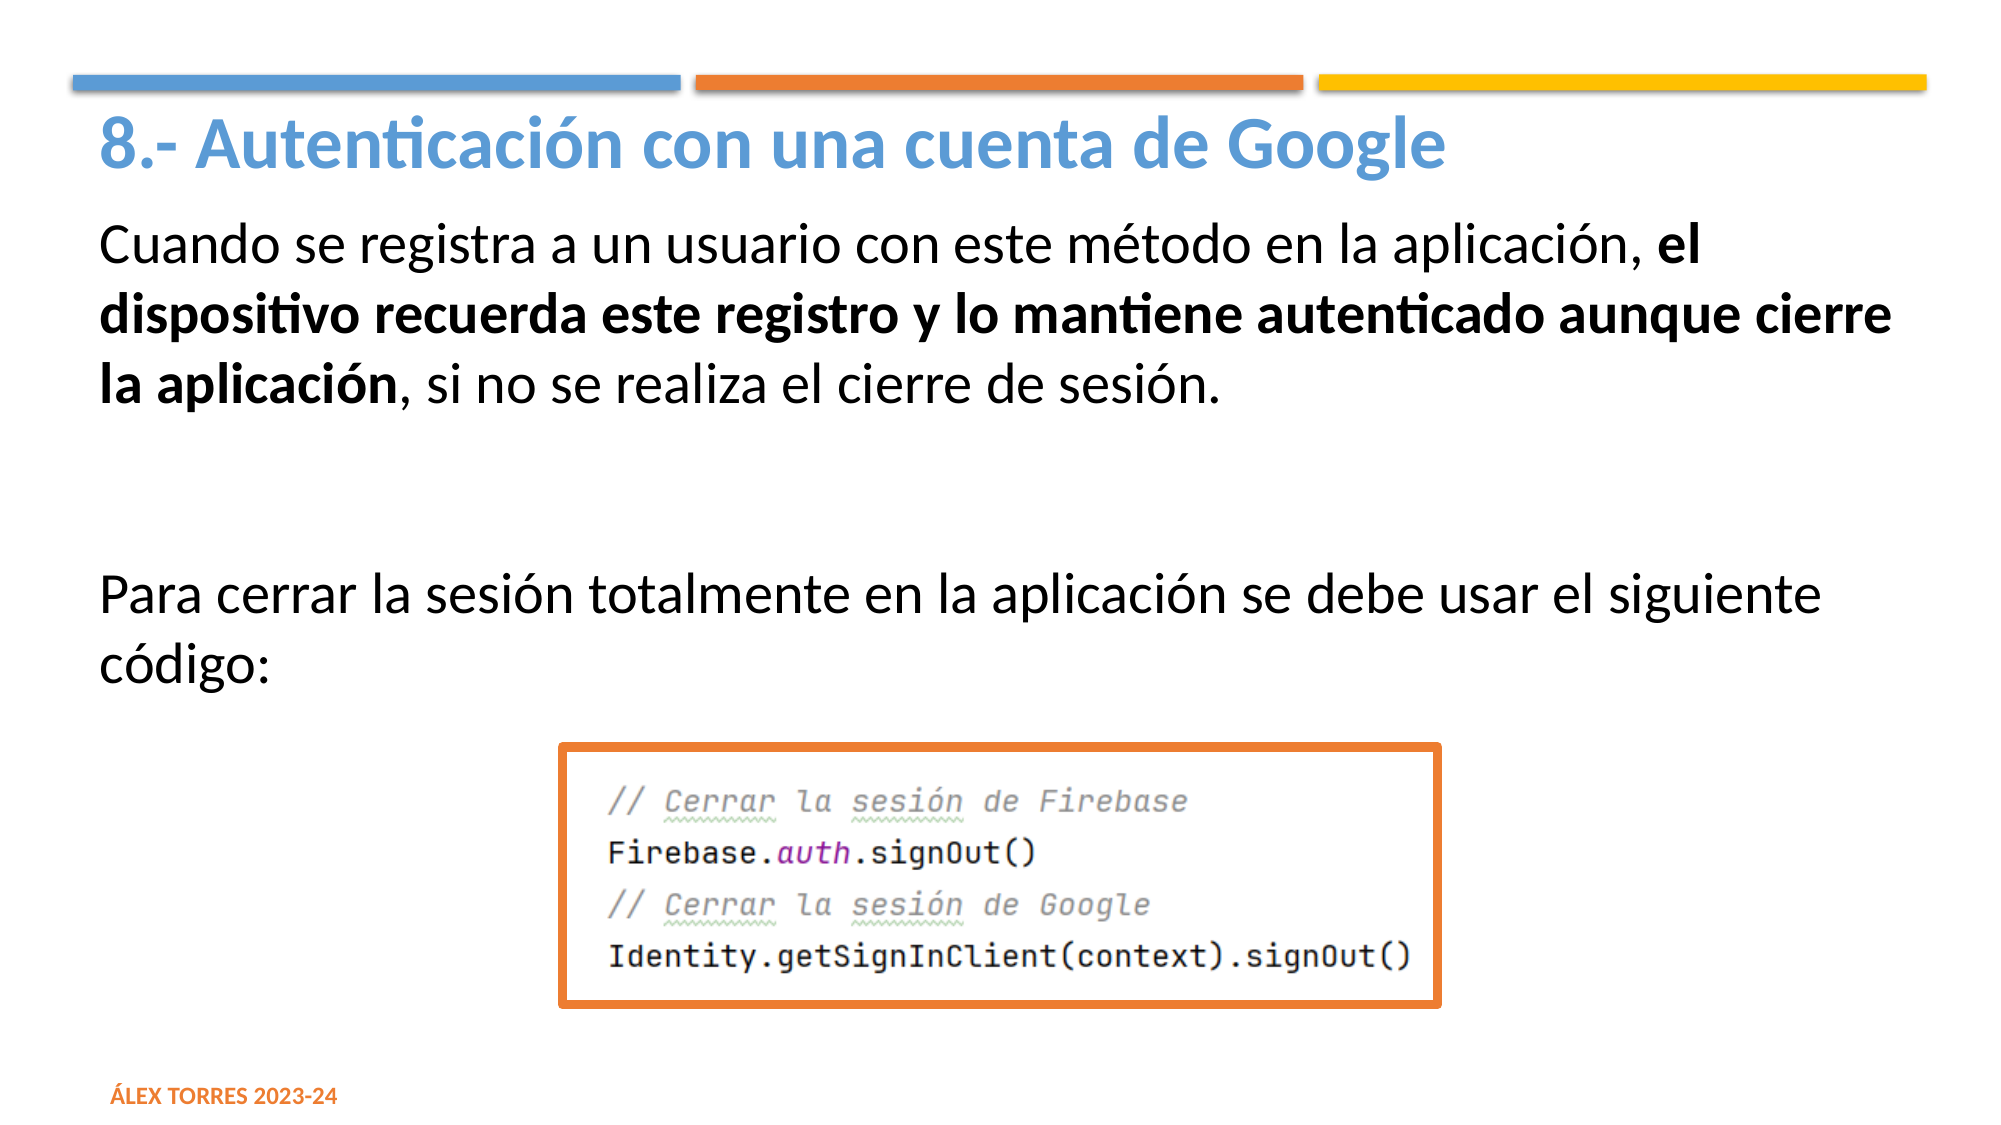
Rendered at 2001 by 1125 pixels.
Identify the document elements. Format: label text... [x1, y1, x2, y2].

text_box Cuando se registra a un usuario con este método en la aplicación, el dispositivo recuerda este registro y lo mantiene autenticado aunque cierre la aplicación, si no se realiza el cierre de sesión. Para cerrar la sesión totalmente en la aplicación se debe usar el siguiente código: [85, 190, 1915, 1074]
picture [566, 750, 1434, 1001]
text_box 8.- Autenticación con una cuenta de Google [85, 78, 1915, 188]
